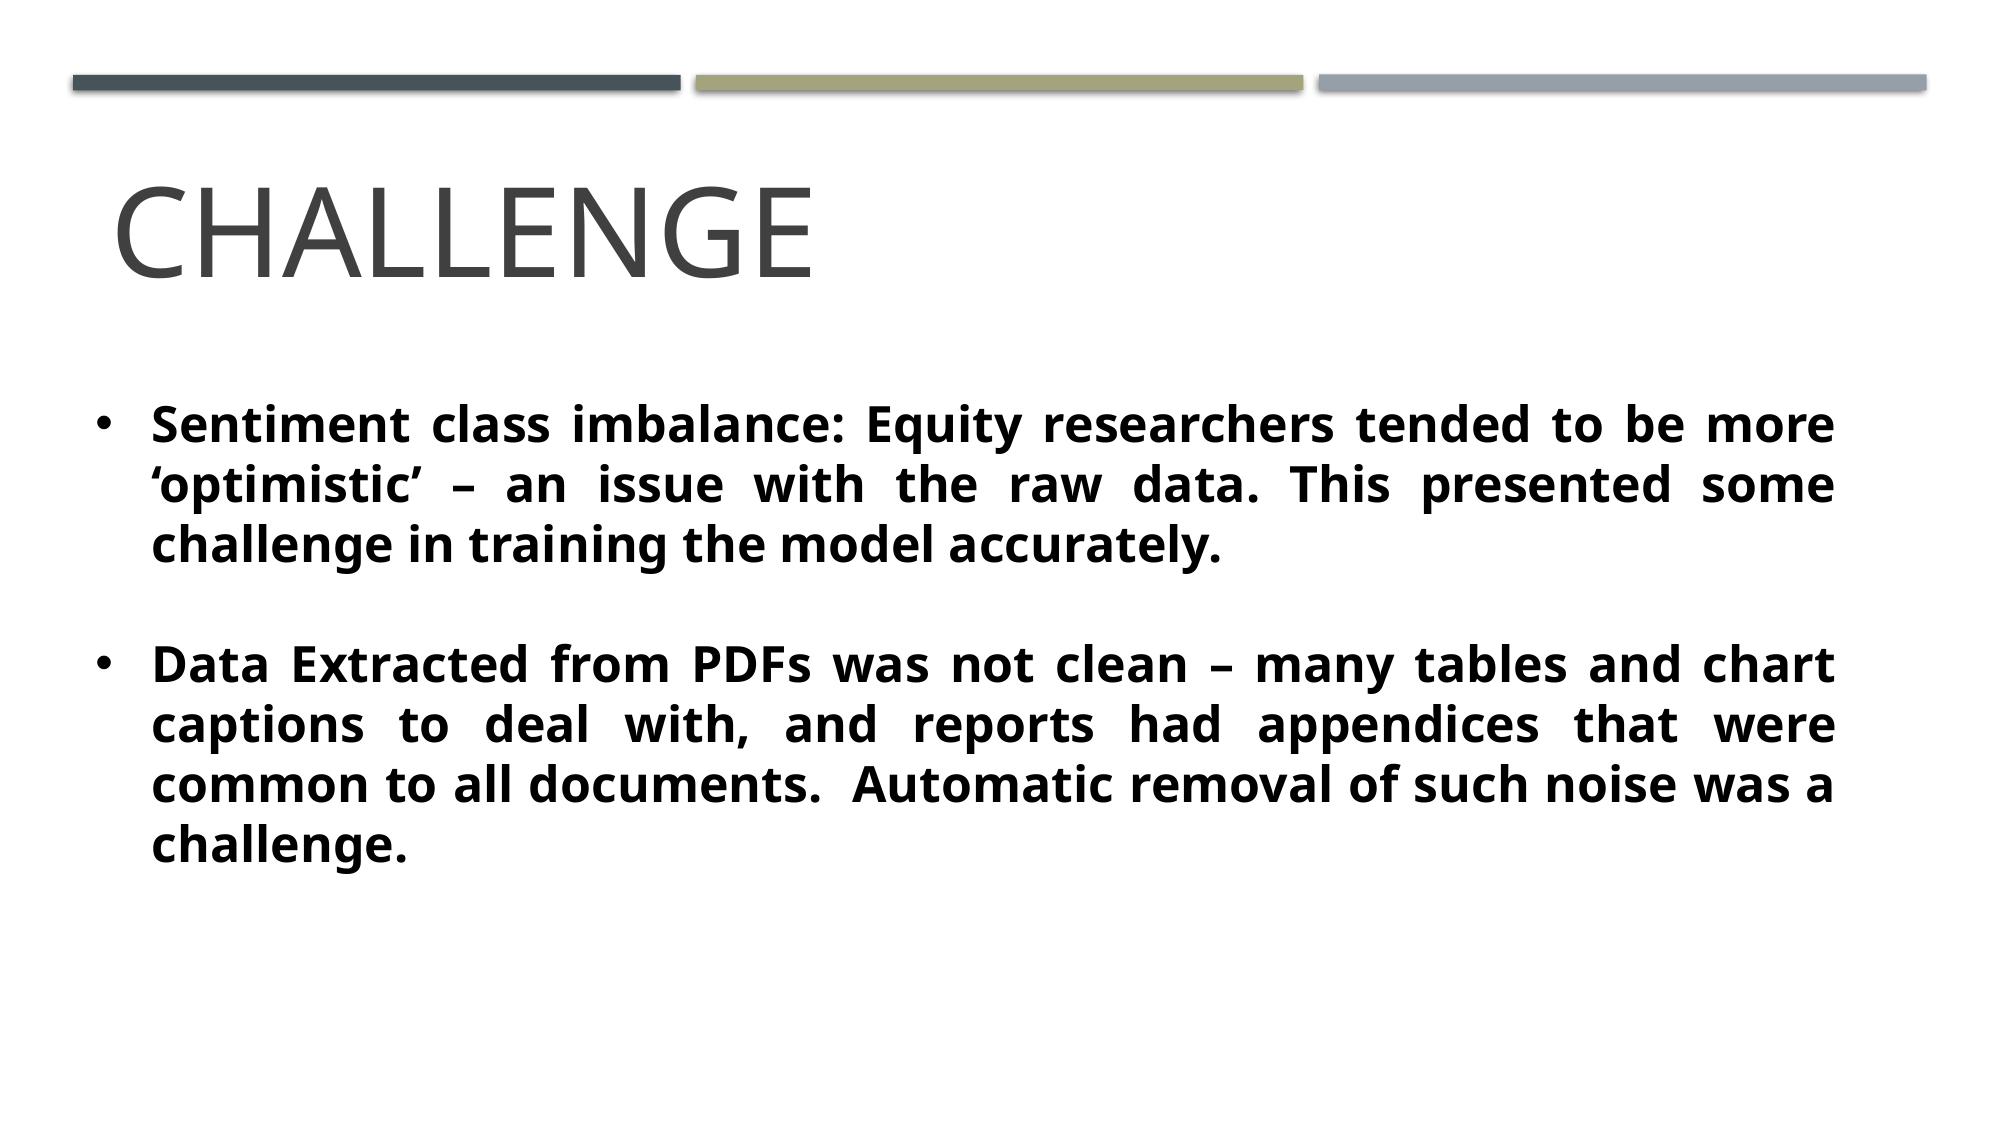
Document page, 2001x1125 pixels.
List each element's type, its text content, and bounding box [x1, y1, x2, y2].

text_box Sentiment class imbalance: Equity researchers tended to be more ‘optimistic’ – an issue with the raw data. This presented some challenge in training the model accurately. Data Extracted from PDFs was not clean – many tables and chart captions to deal with, and reports had appendices that were common to all documents. Automatic removal of such noise was a challenge. [80, 384, 1852, 880]
title Challenge [95, 115, 1905, 311]
